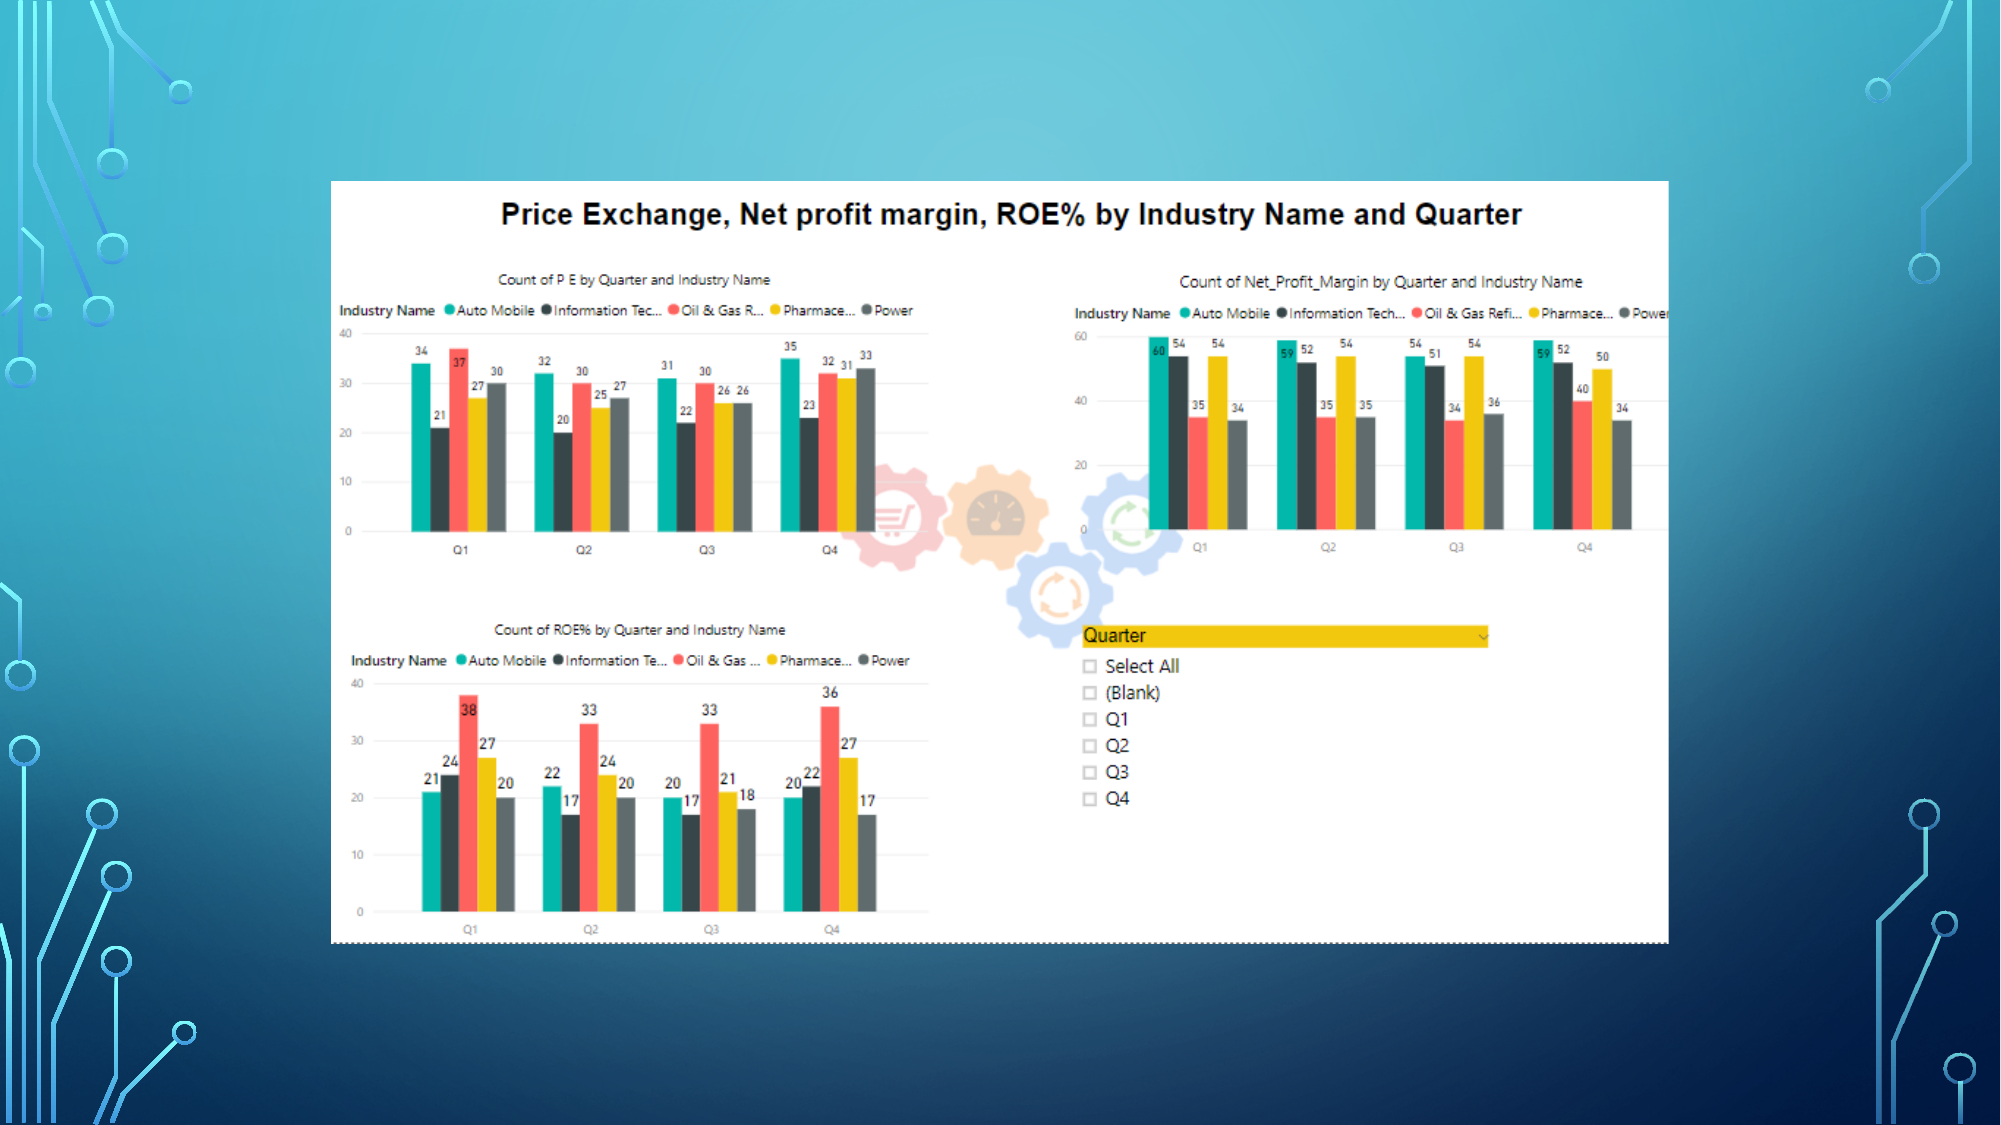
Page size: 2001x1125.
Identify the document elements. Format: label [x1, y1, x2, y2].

picture [330, 180, 1669, 944]
